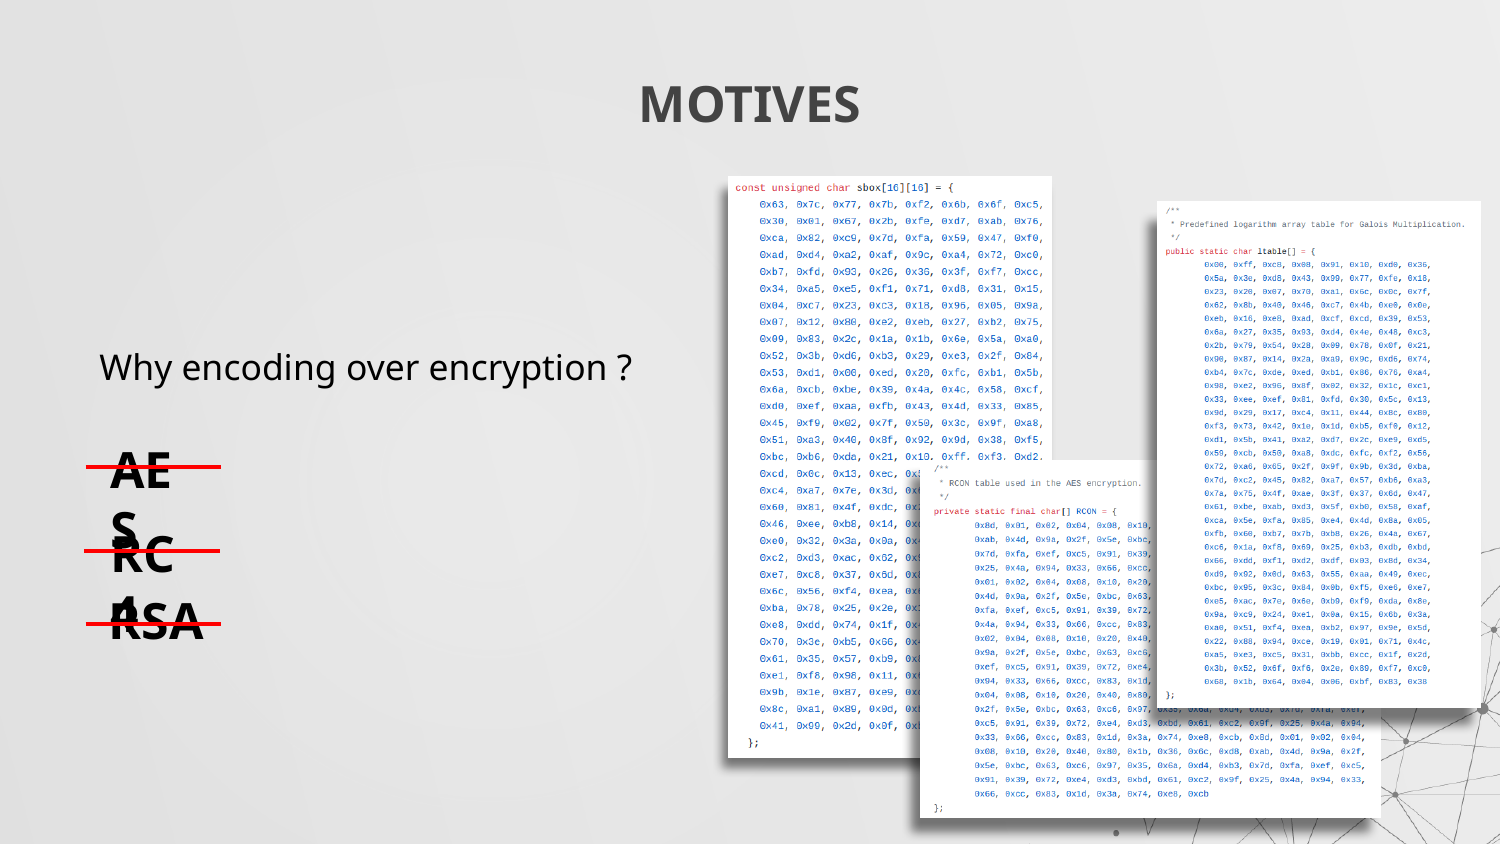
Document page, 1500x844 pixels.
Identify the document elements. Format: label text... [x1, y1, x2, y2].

text_box RSA [93, 574, 230, 632]
text_box RC4 [95, 559, 212, 564]
text_box AES [95, 423, 212, 465]
picture [0, 0, 1500, 844]
list Why encoding over encryption ? [84, 323, 651, 424]
text_box AES [95, 476, 212, 481]
text_box RC4 [95, 507, 212, 549]
title MOTIVES [322, 57, 1178, 214]
